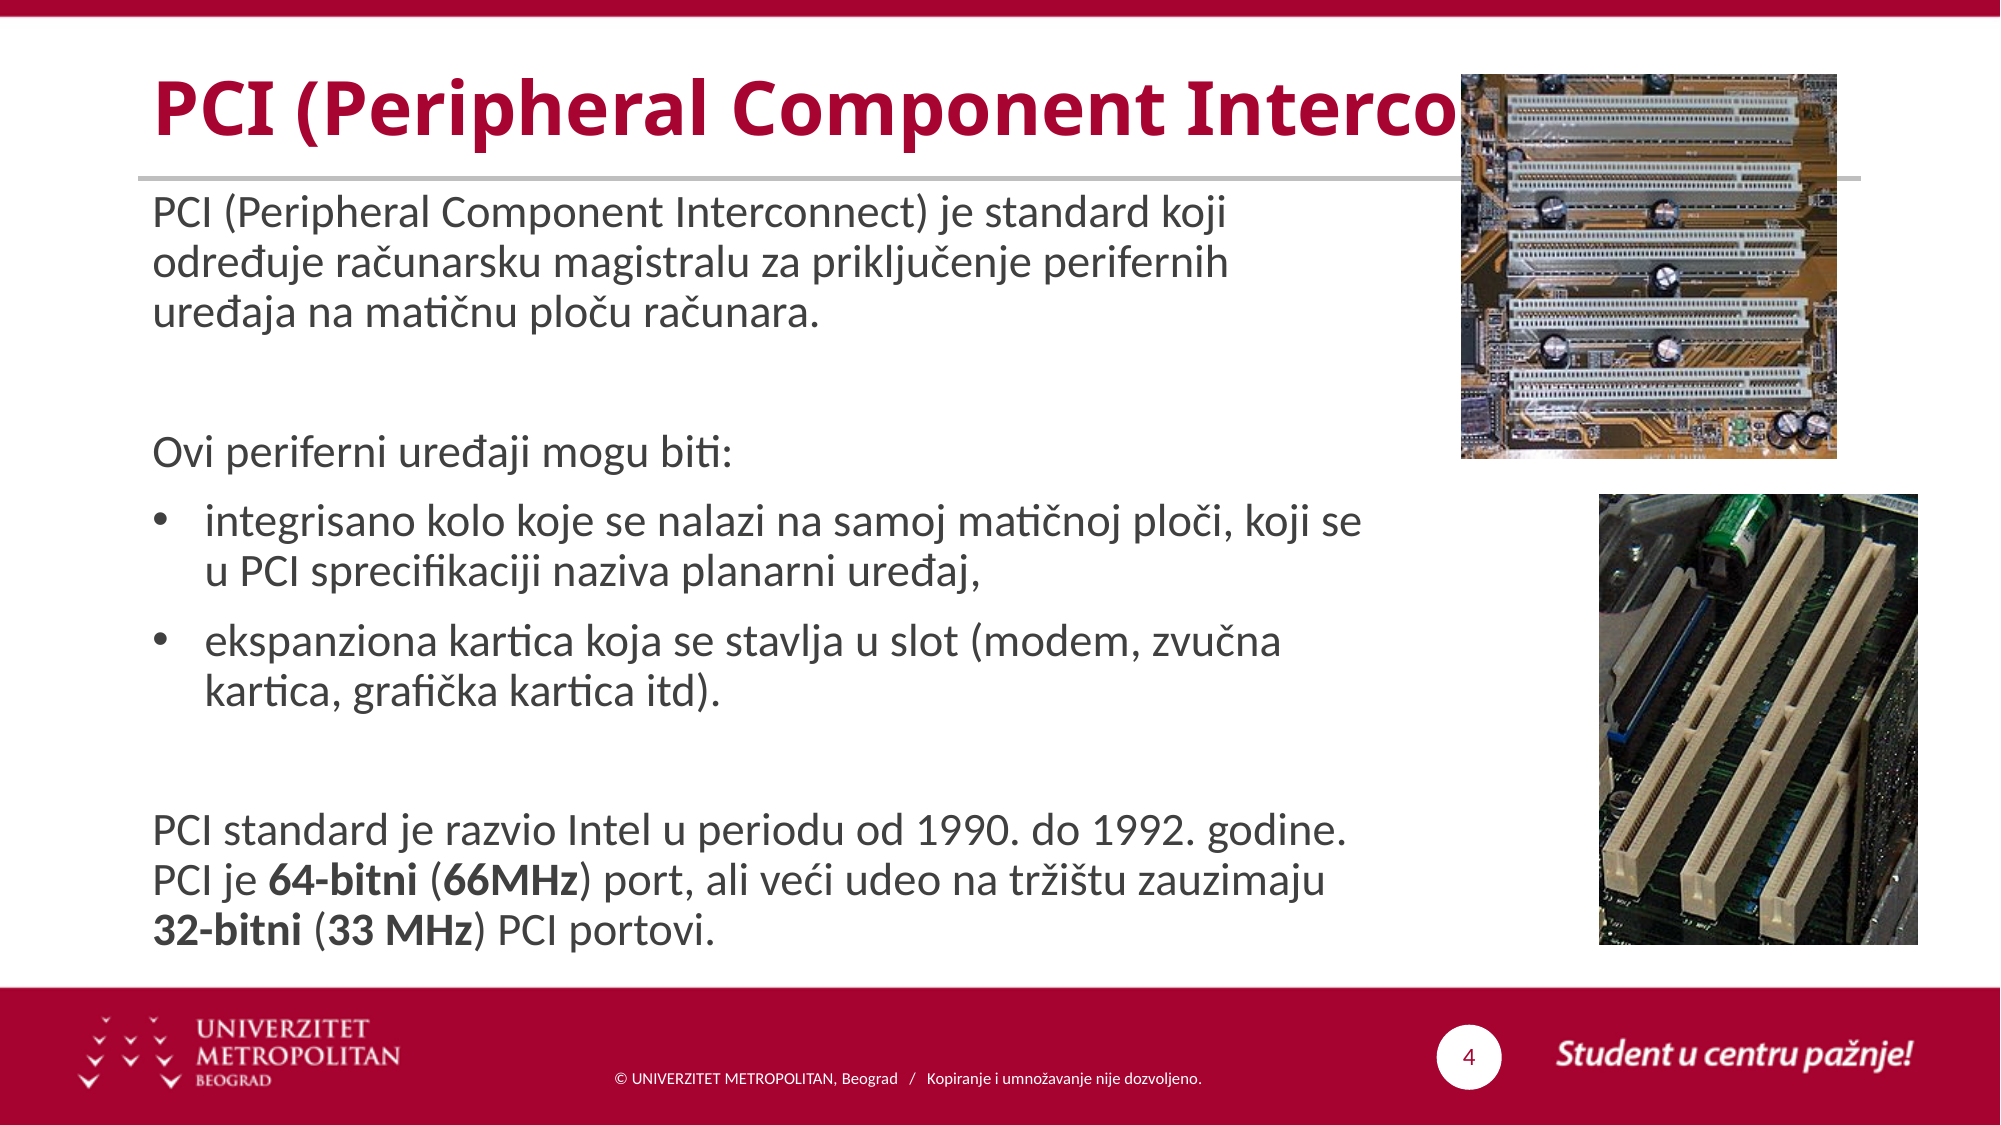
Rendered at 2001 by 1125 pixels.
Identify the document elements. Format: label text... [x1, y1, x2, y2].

list PCI (Peripheral Component Interconnect) je standard koji određuje računarsku magistralu za priključenje perifernih uređaja na matičnu ploču računara. Ovi periferni uređaji mogu biti: integrisano kolo koje se nalazi na samoj matičnoj ploči, koji se u PCI sprecifikaciji naziva planarni uređaj, ekspanziona kartica koja se stavlja u slot (modem, zvučna kartica, grafička kartica itd). PCI standard je razvio Intel u periodu od 1990. do 1992. godine. PCI je 64-bitni (66MHz) port, ali veći udeo na tržištu zauzimaju 32-bitni (33 MHz) PCI portovi. [137, 180, 1390, 971]
picture [0, 0, 2000, 1125]
title PCI (Peripheral Component Interconnect) [137, 63, 1863, 202]
